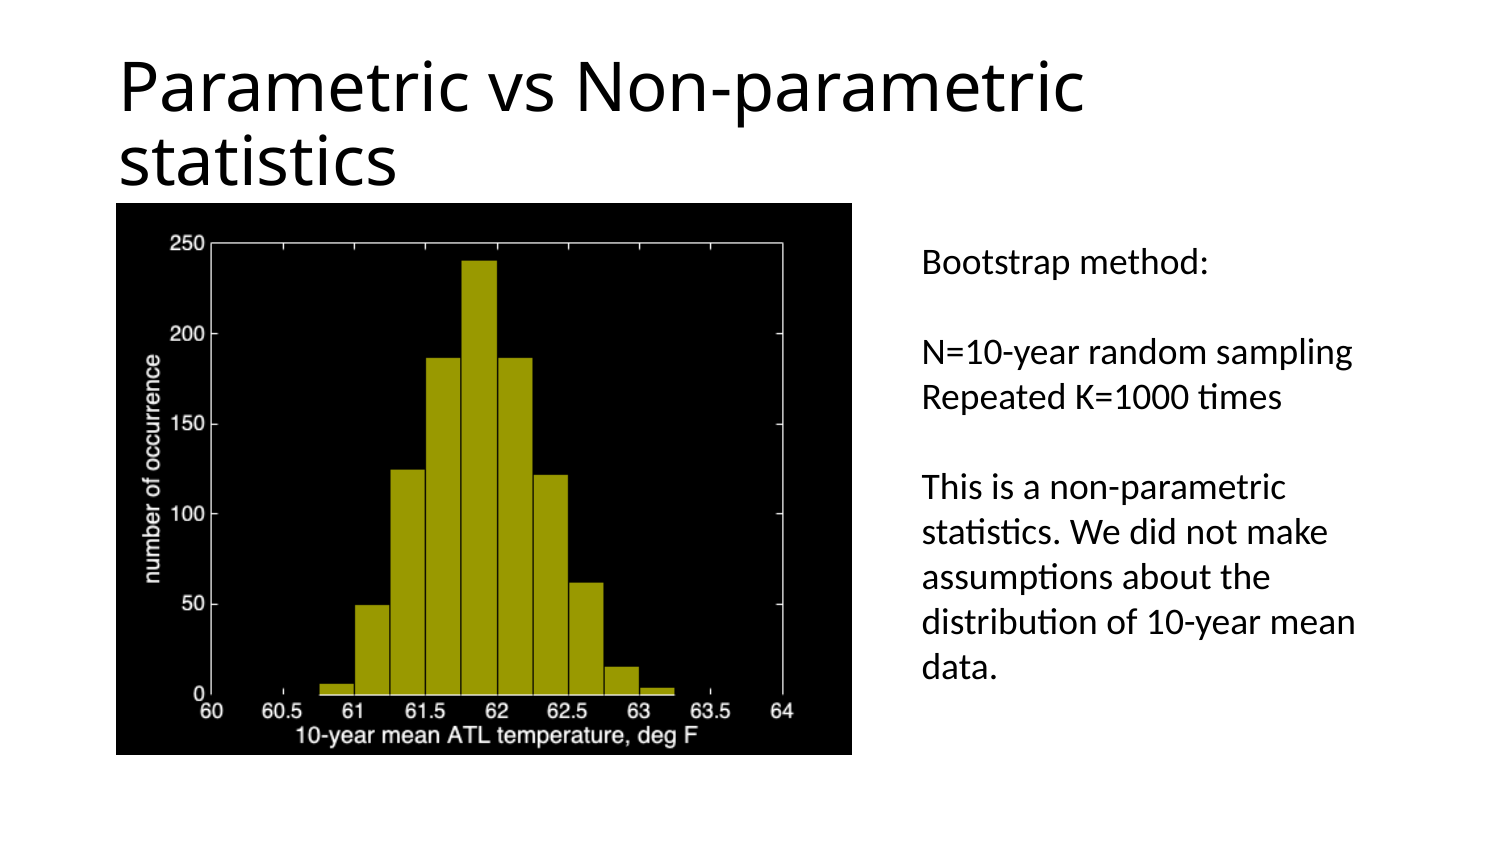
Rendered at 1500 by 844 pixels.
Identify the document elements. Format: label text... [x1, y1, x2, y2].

title Parametric vs Non-parametric statistics [103, 44, 1397, 208]
picture [116, 203, 852, 755]
text_box Bootstrap method: N=10-year random sampling Repeated K=1000 times This is a non-parametric statistics. We did not make assumptions about the distribution of 10-year mean data. [906, 229, 1446, 695]
